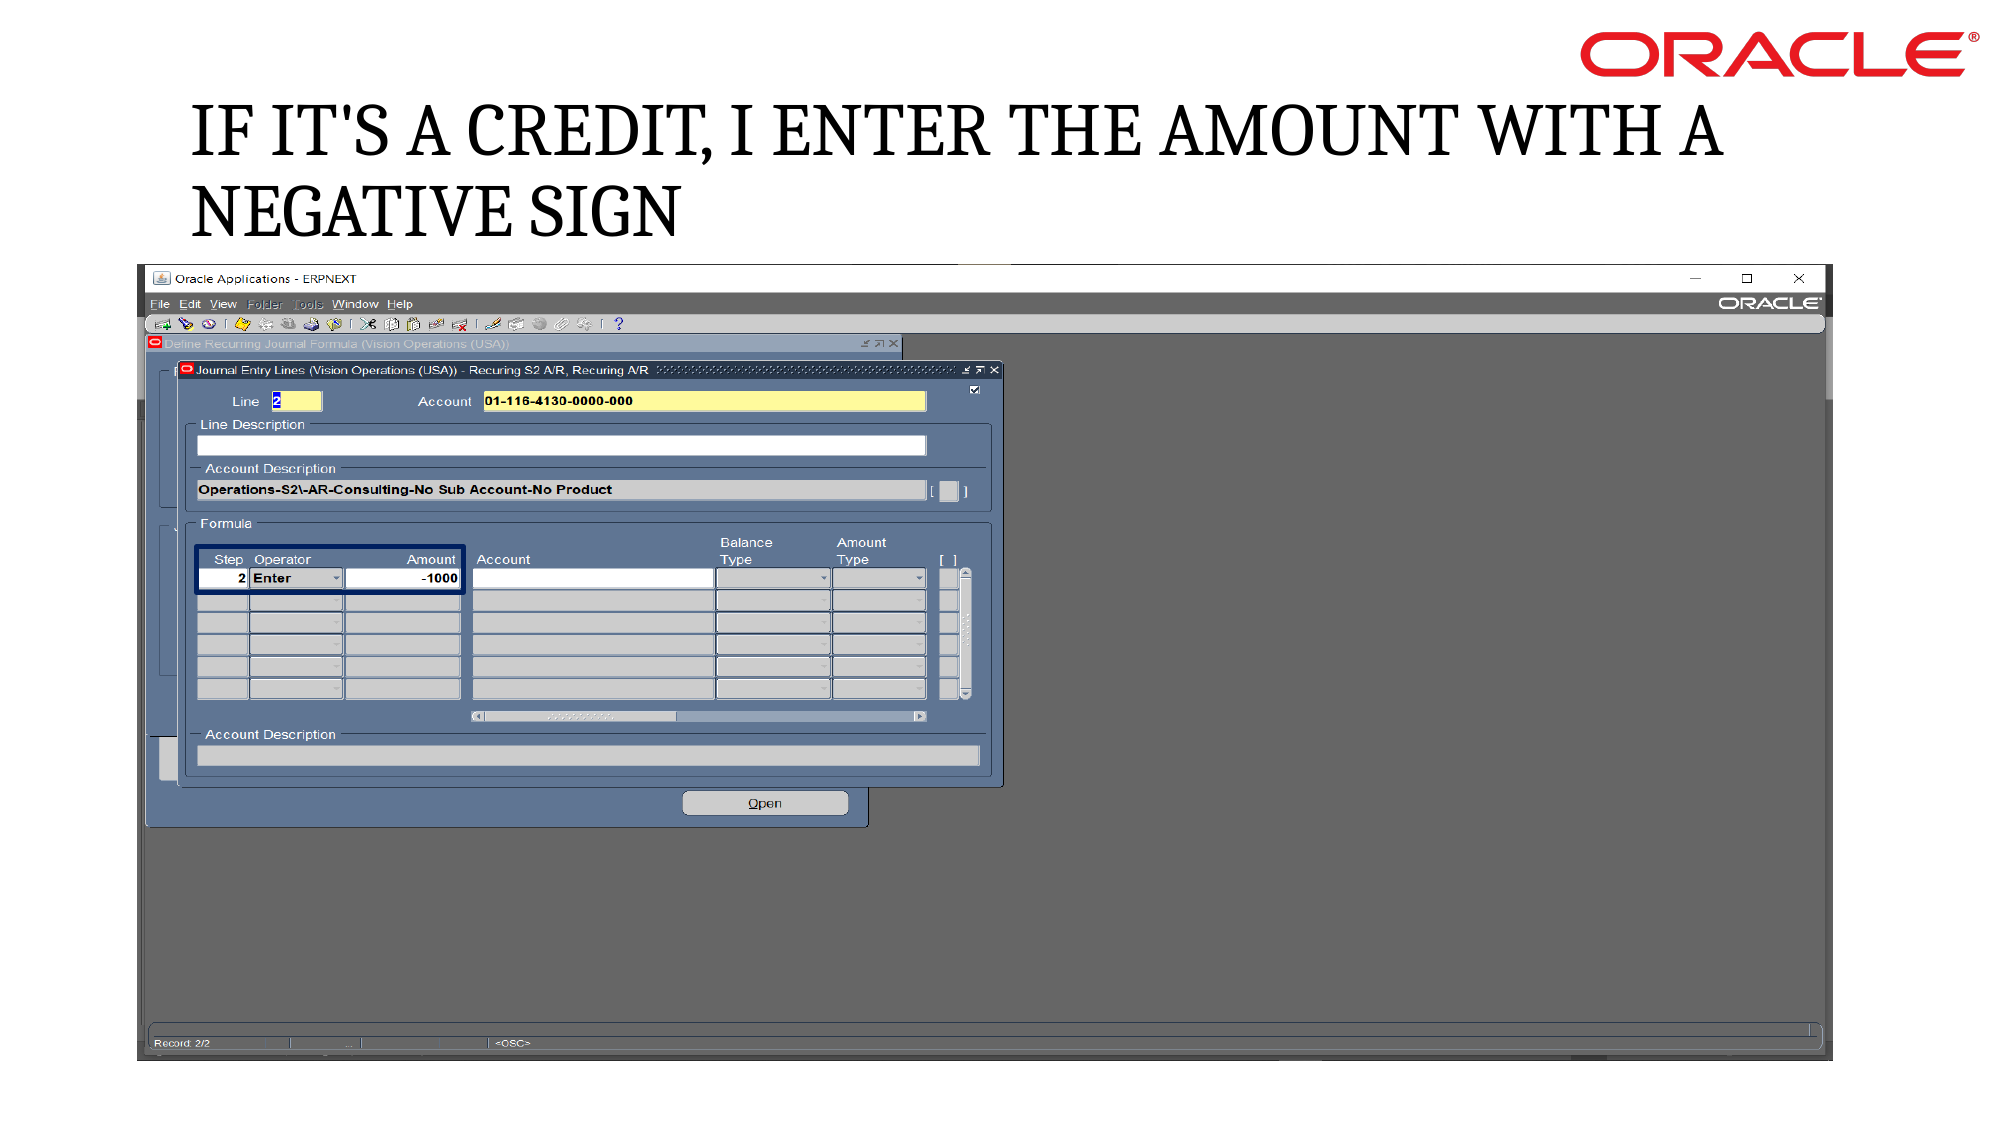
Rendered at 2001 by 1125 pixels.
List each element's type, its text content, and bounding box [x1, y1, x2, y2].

picture [137, 264, 1832, 1060]
title If it's a credit, I enter the amount with a negative sign [175, 79, 1826, 264]
picture [1558, 3, 2001, 105]
